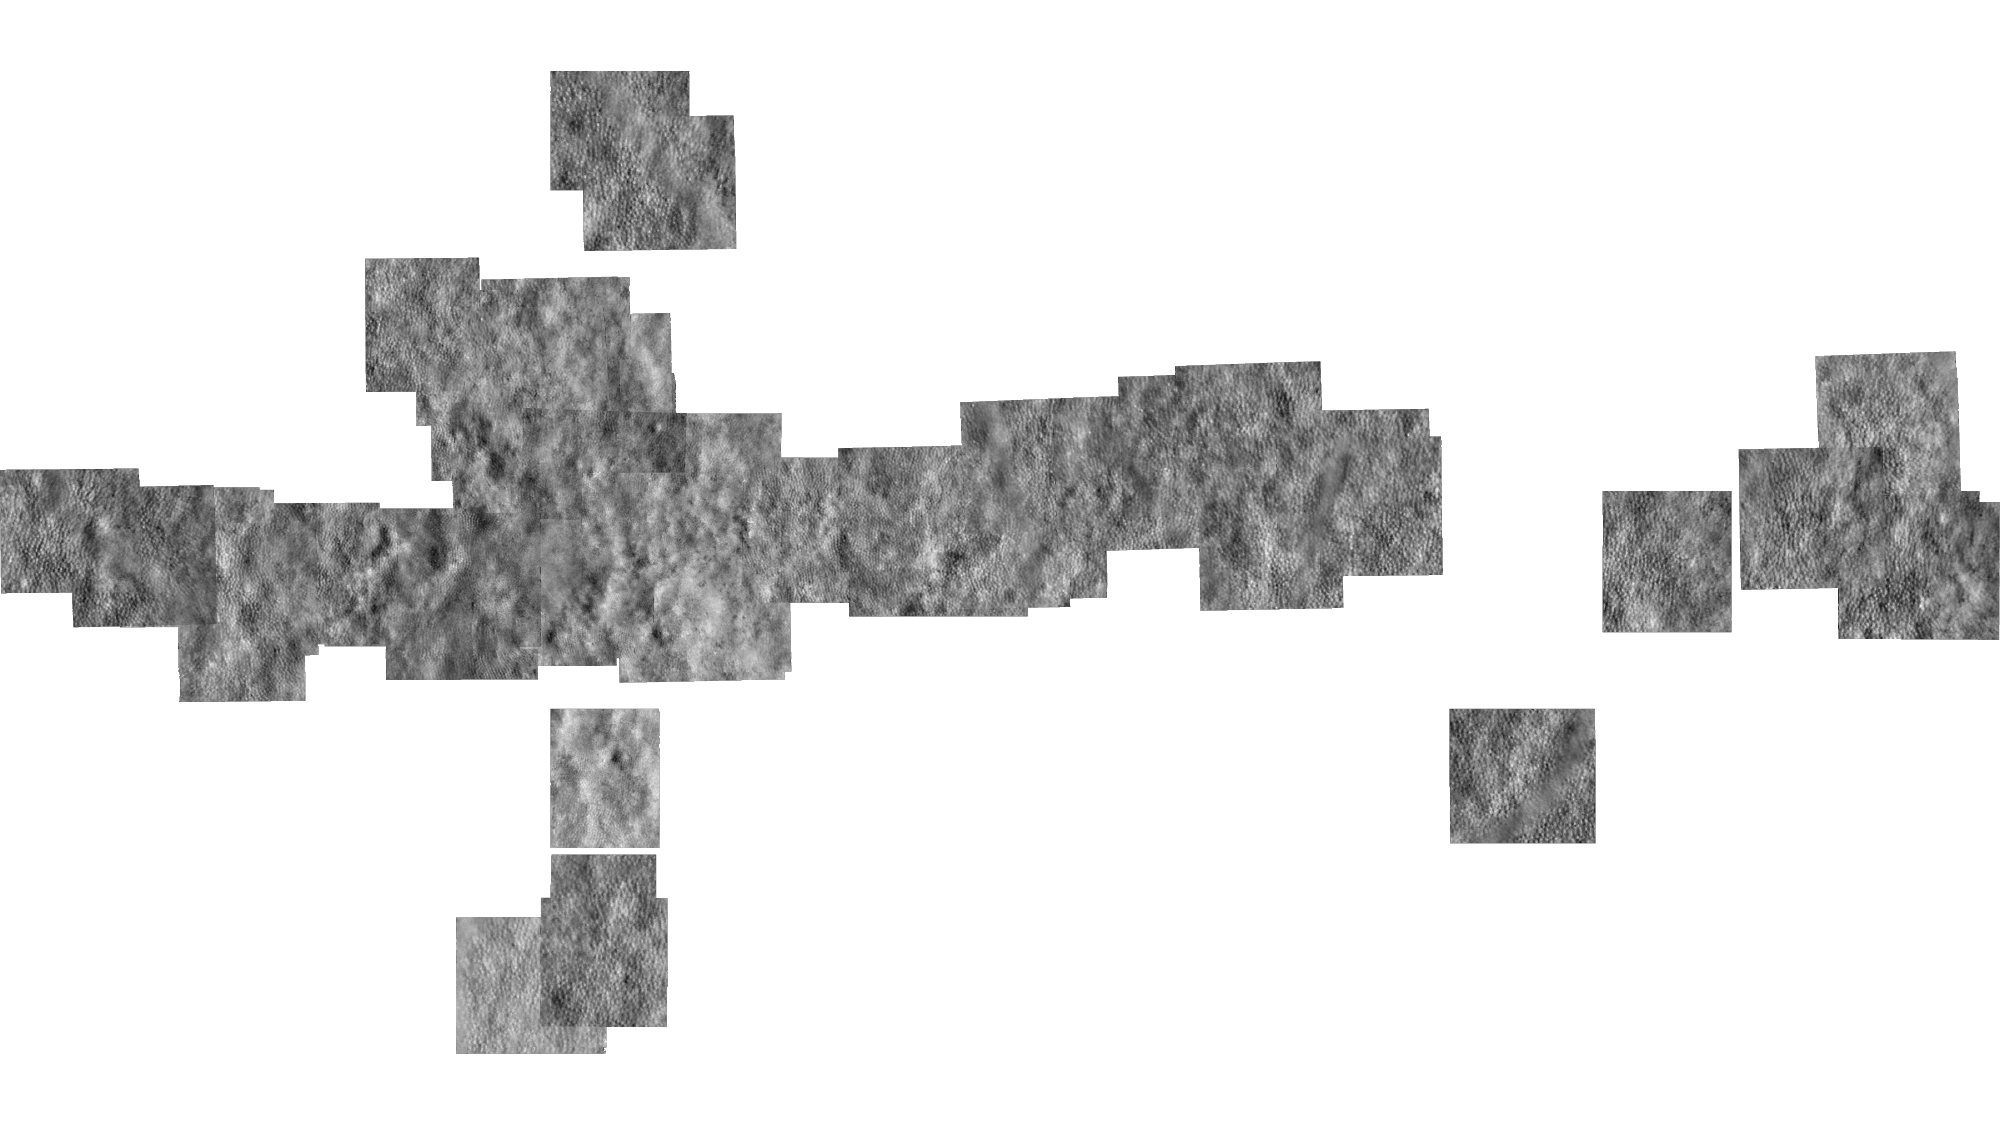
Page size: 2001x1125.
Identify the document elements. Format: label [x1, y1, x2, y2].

picture [0, 71, 2000, 1054]
